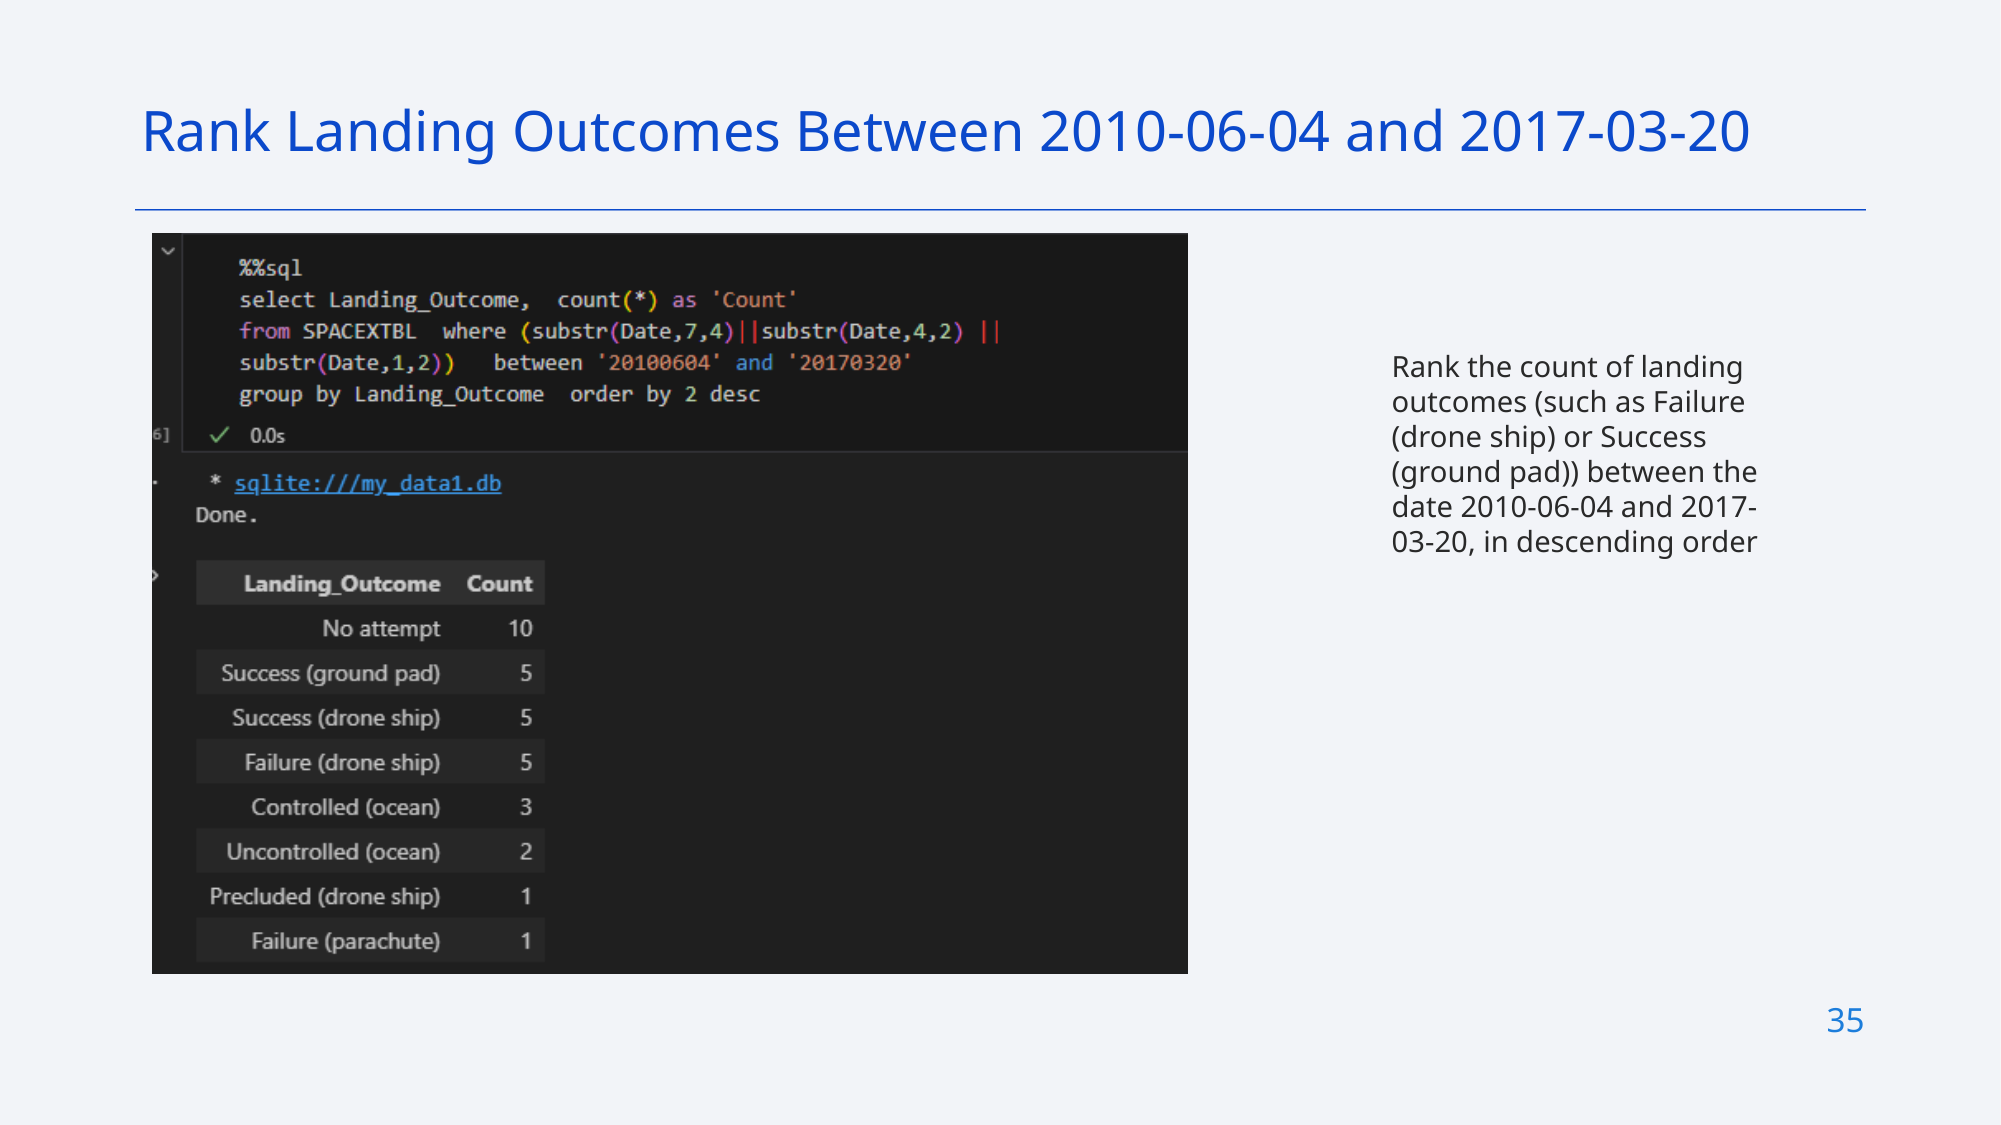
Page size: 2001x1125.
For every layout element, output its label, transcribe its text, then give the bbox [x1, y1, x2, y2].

text_box Rank Landing Outcomes Between 2010-06-04 and 2017-03-20 [126, 88, 1852, 179]
slide_number 35 [1429, 988, 1880, 1055]
picture [0, 0, 2001, 1125]
list Rank the count of landing outcomes (such as Failure (drone ship) or Success (ground pad)) between the date 2010-06-04 and 2017-03-20, in descending order [1376, 341, 1781, 819]
